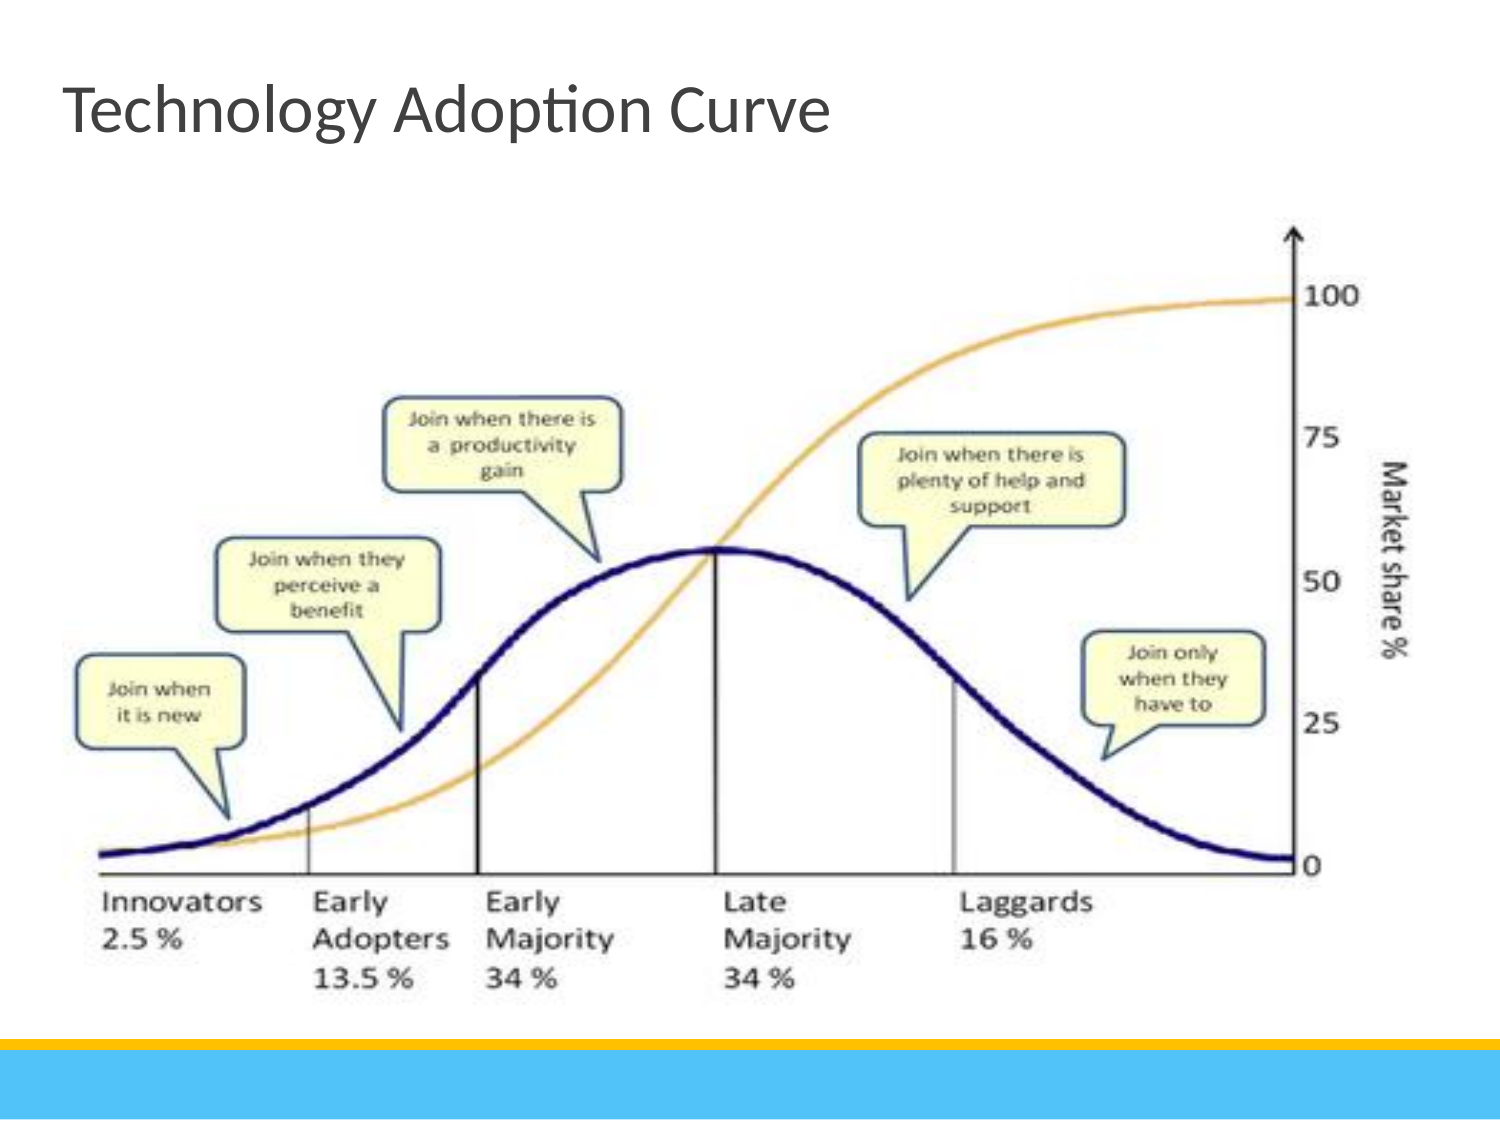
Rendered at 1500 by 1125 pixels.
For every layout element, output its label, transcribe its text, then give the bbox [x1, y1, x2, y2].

list Technology Adoption Curve [62, 64, 1293, 155]
picture [61, 199, 1462, 1016]
